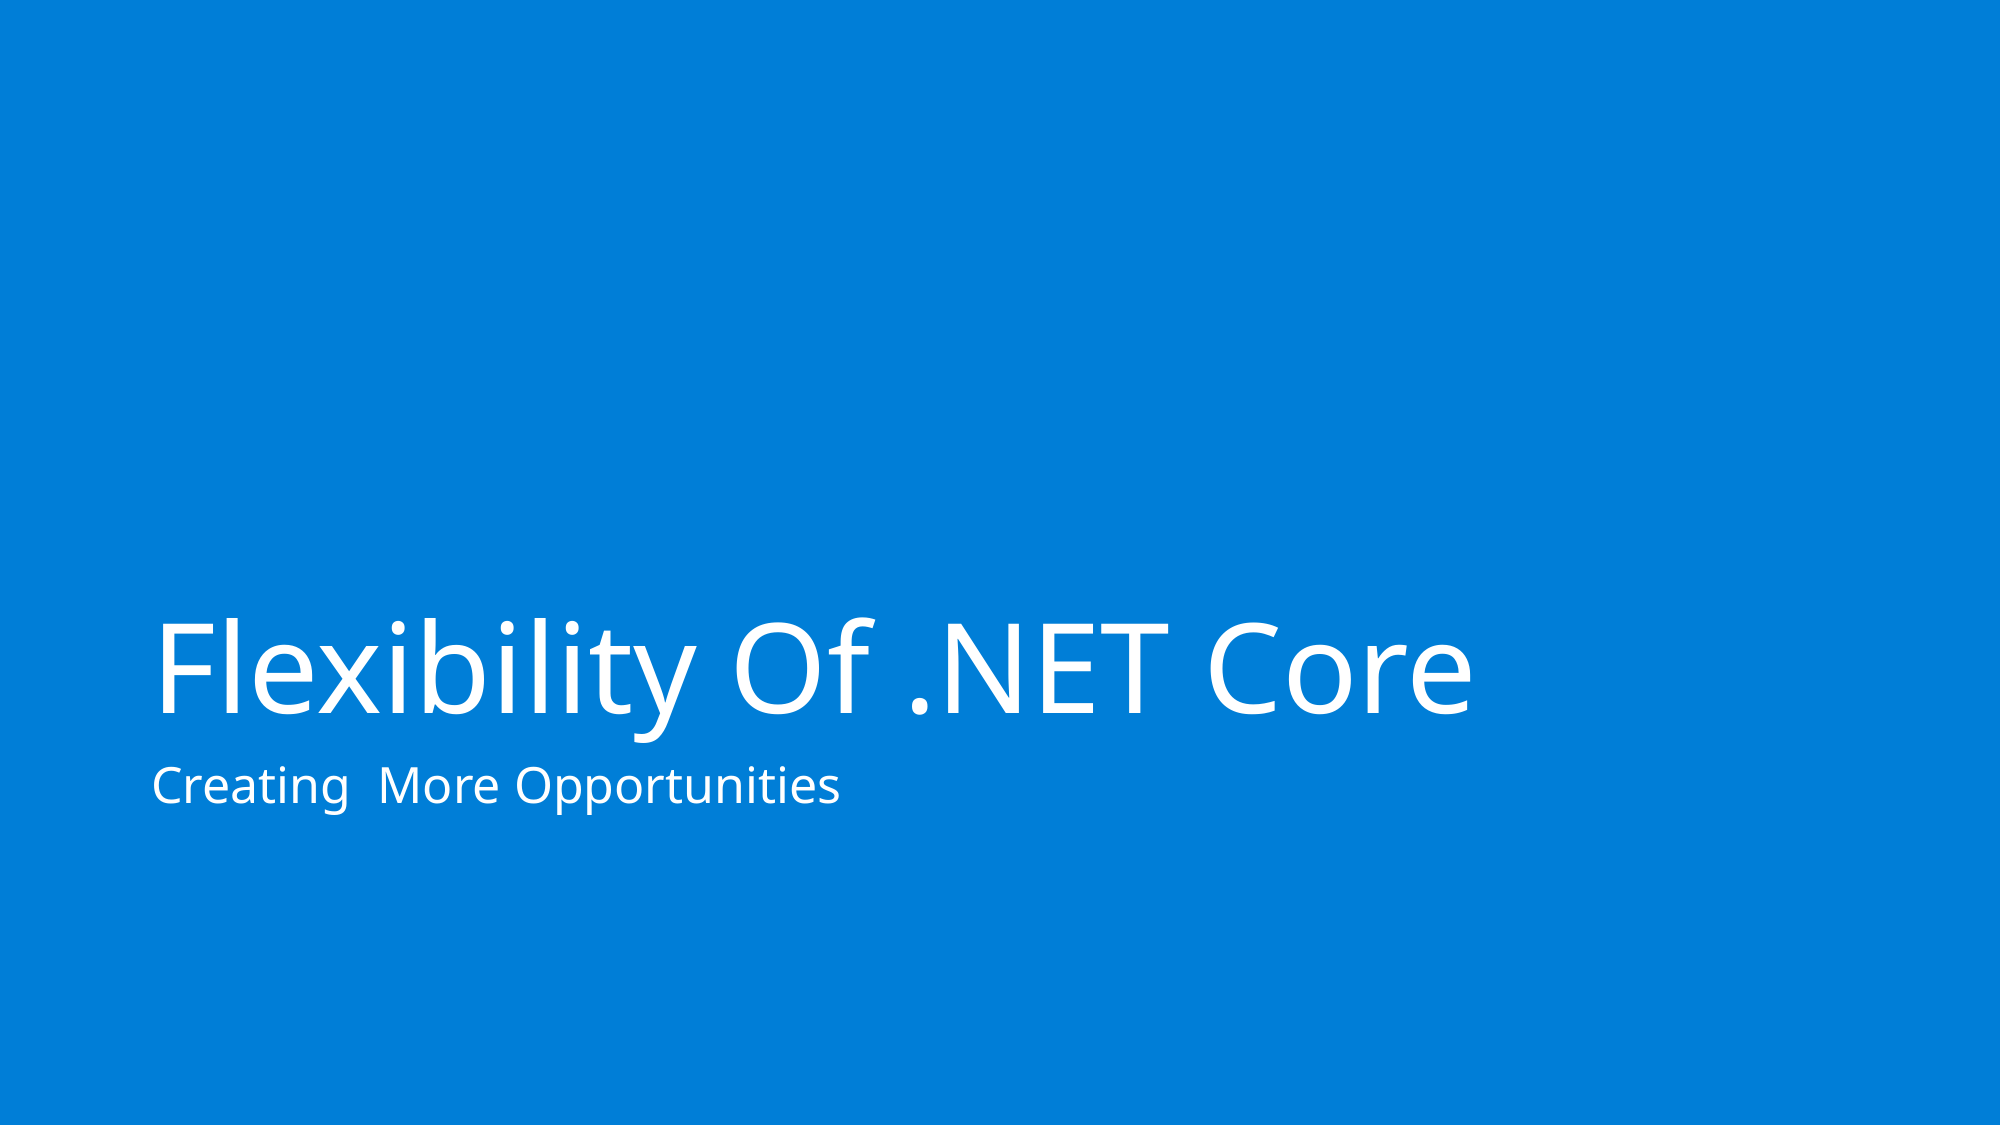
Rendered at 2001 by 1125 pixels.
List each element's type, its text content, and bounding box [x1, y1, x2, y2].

list Creating More Opportunities [136, 752, 1862, 999]
title Flexibility Of .NET Core [136, 280, 1862, 749]
